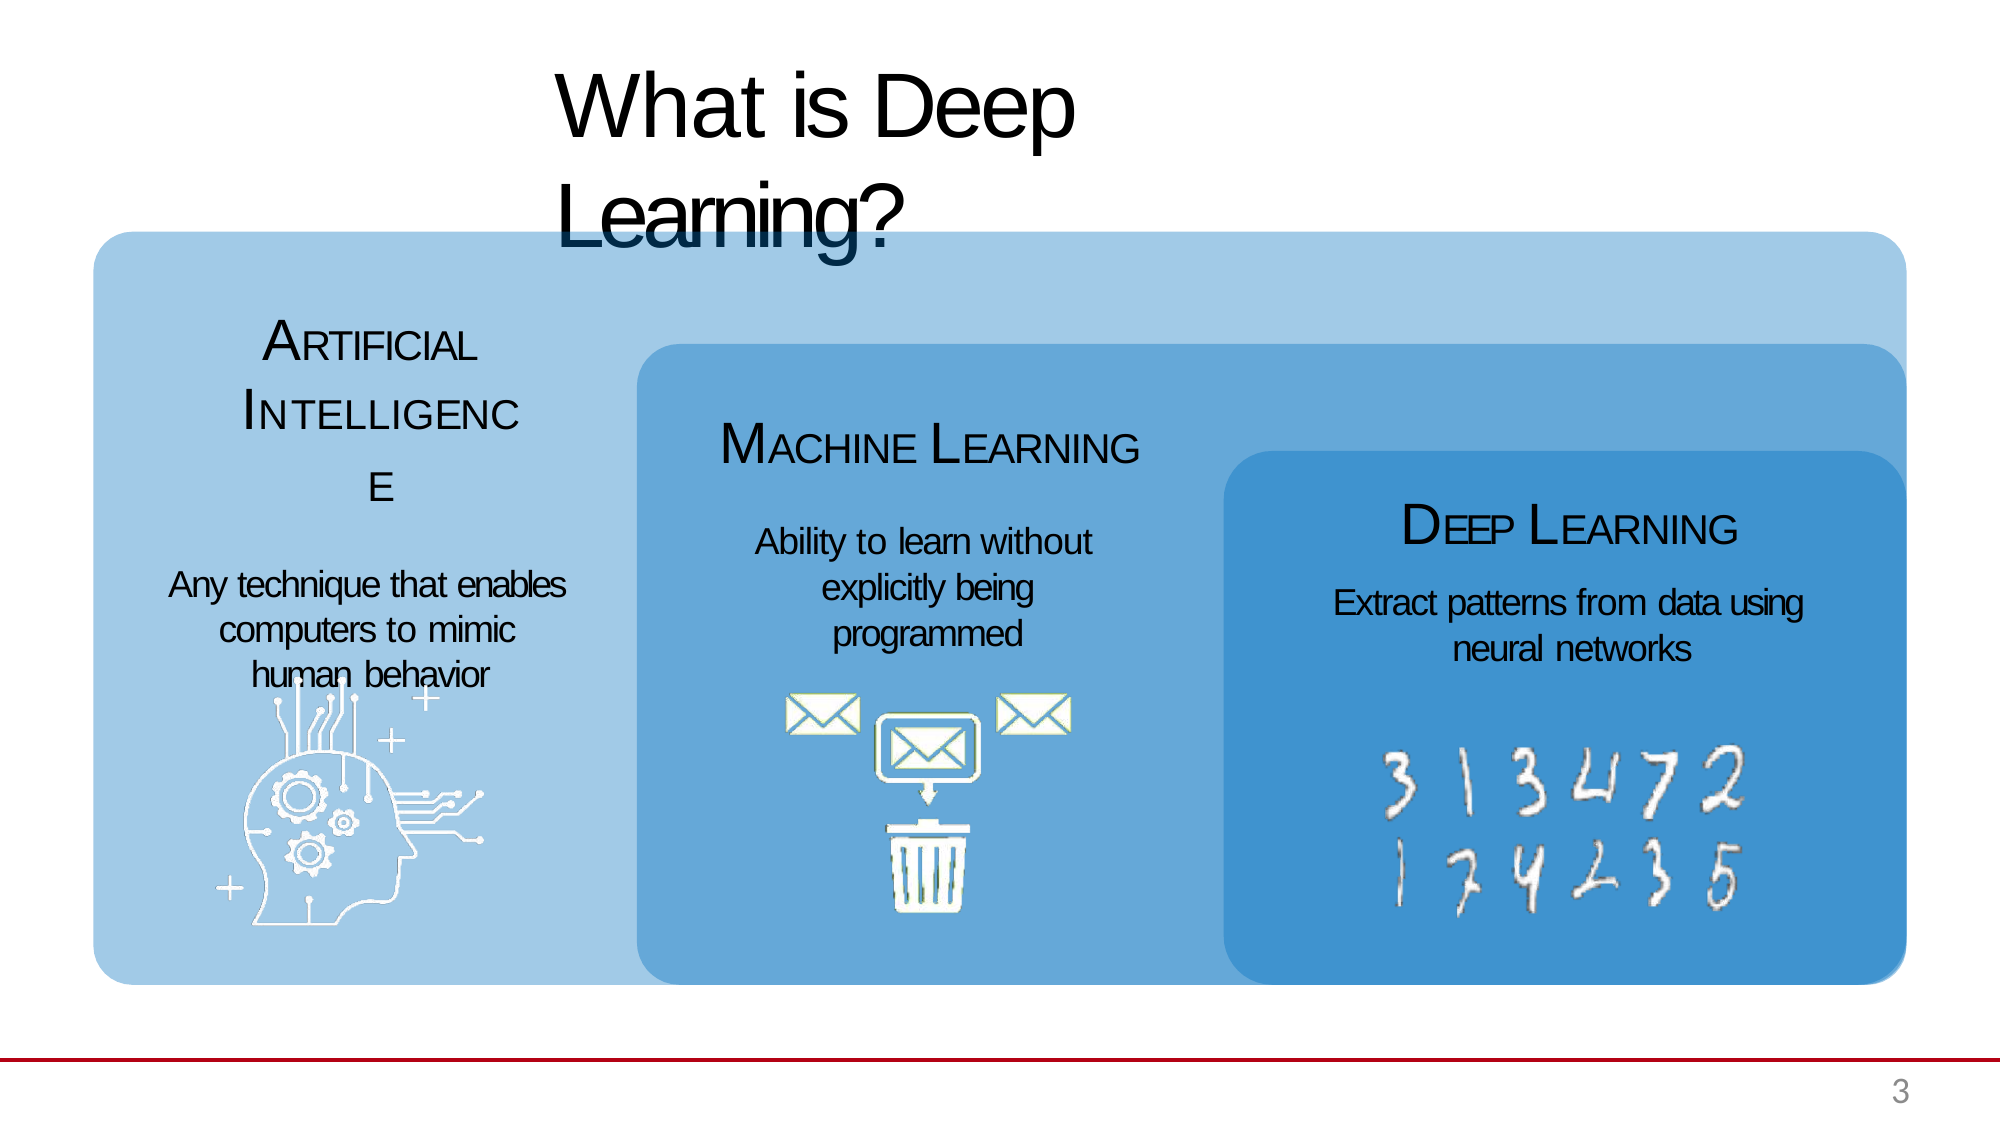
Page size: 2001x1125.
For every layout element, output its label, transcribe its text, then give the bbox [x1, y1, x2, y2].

text_box [760, 678, 1100, 947]
text_box MACHINE LEARNING Ability to learn without explicitly being programmed [717, 403, 1143, 654]
text_box [93, 231, 1907, 985]
text_box ARTIFICIAL INTELLIGENCE Any technique that enables computers to mimic human behavior [168, 297, 573, 695]
text_box [636, 343, 1907, 985]
text_box [213, 668, 548, 927]
text_box [1375, 726, 1756, 927]
slide_number 3 [1449, 1065, 1910, 1122]
text_box [1223, 450, 1907, 985]
title What is Deep Learning? [552, 44, 1448, 231]
text_box DEEP LEARNING Extract patterns from data using neural networks [1328, 449, 1805, 670]
